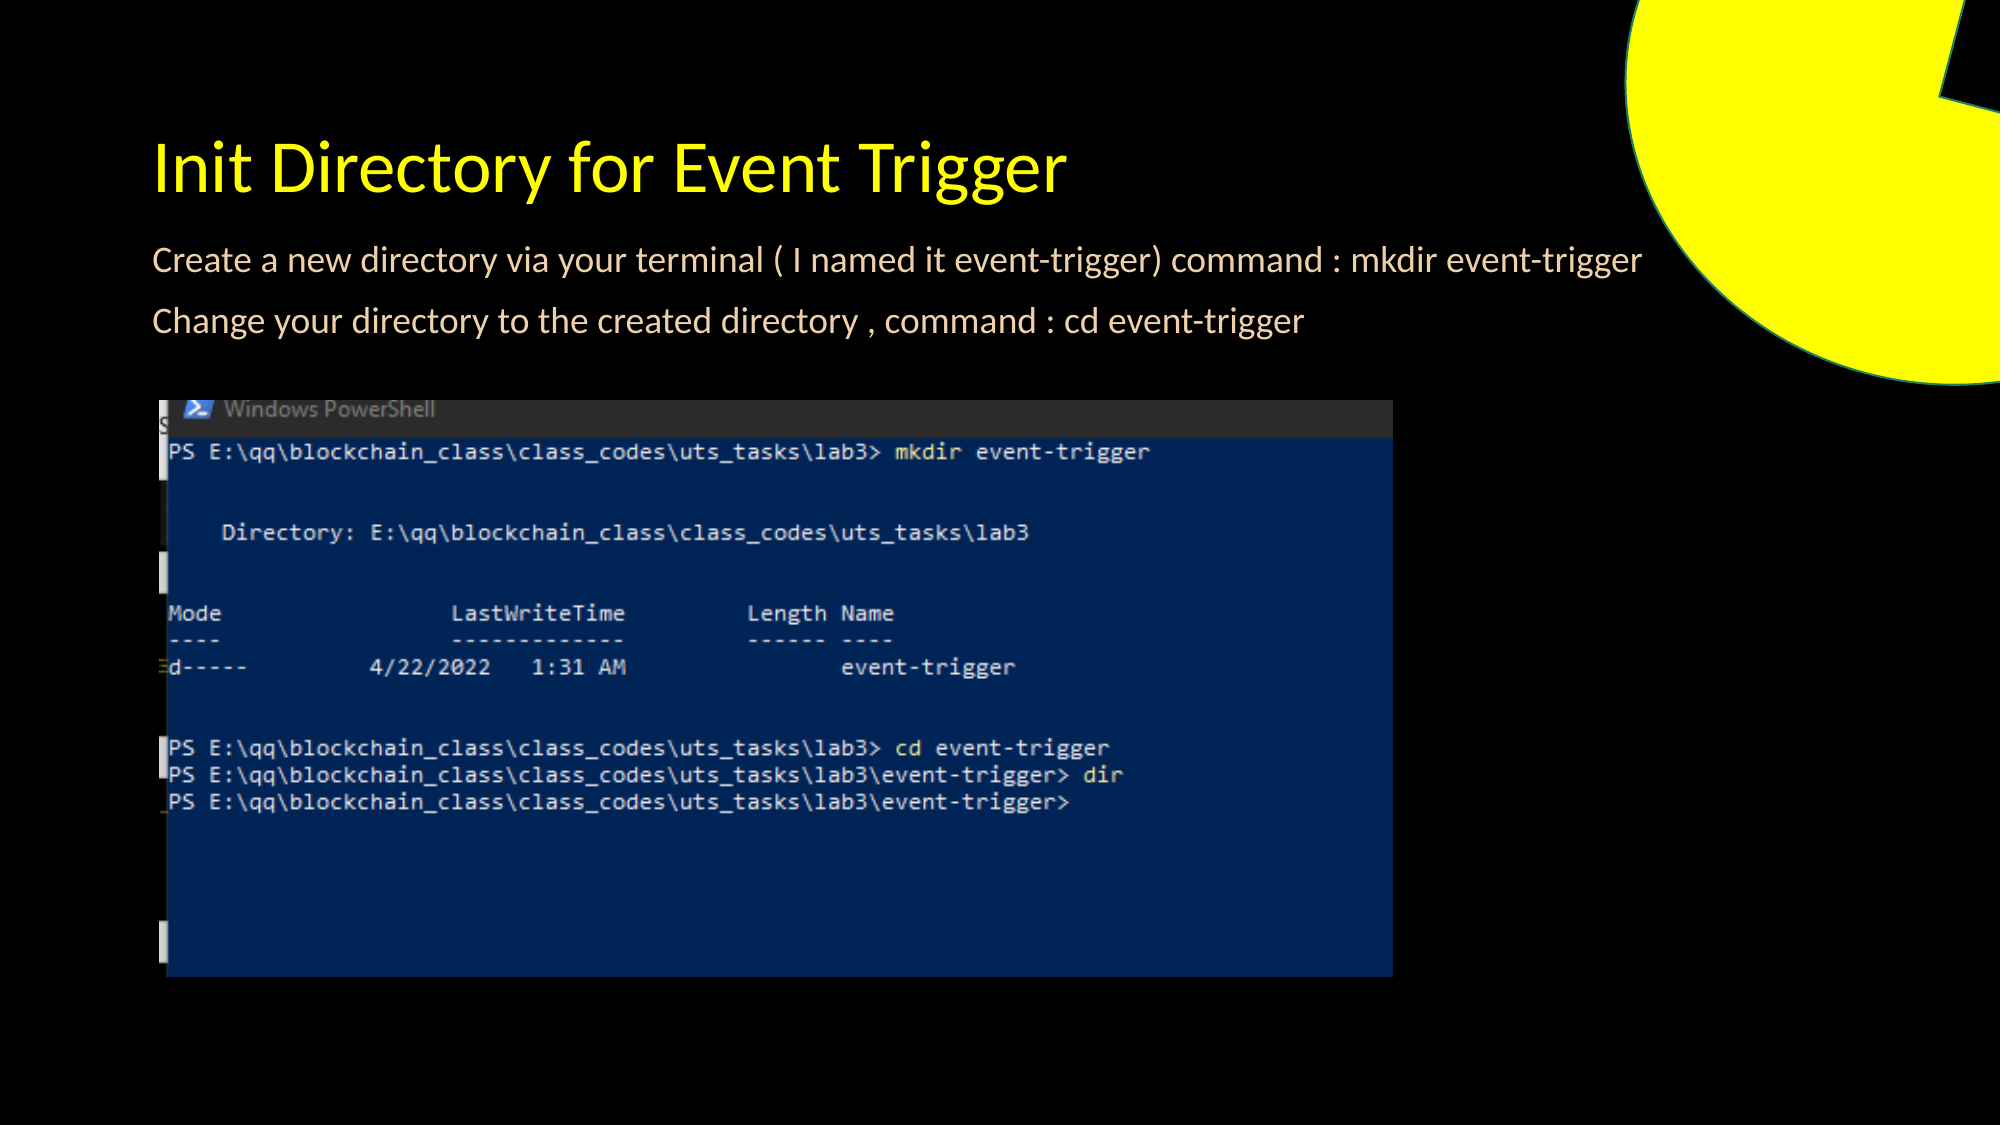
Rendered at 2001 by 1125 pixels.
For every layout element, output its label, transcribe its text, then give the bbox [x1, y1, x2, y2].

title Init Directory for Event Trigger [137, 59, 1669, 232]
text_box [1625, 0, 2000, 385]
picture [158, 399, 1394, 977]
list Create a new directory via your terminal ( I named it event-trigger) command : mkdir event-trigger Change your directory to the created directory , command : cd event-trigger [137, 232, 1863, 947]
